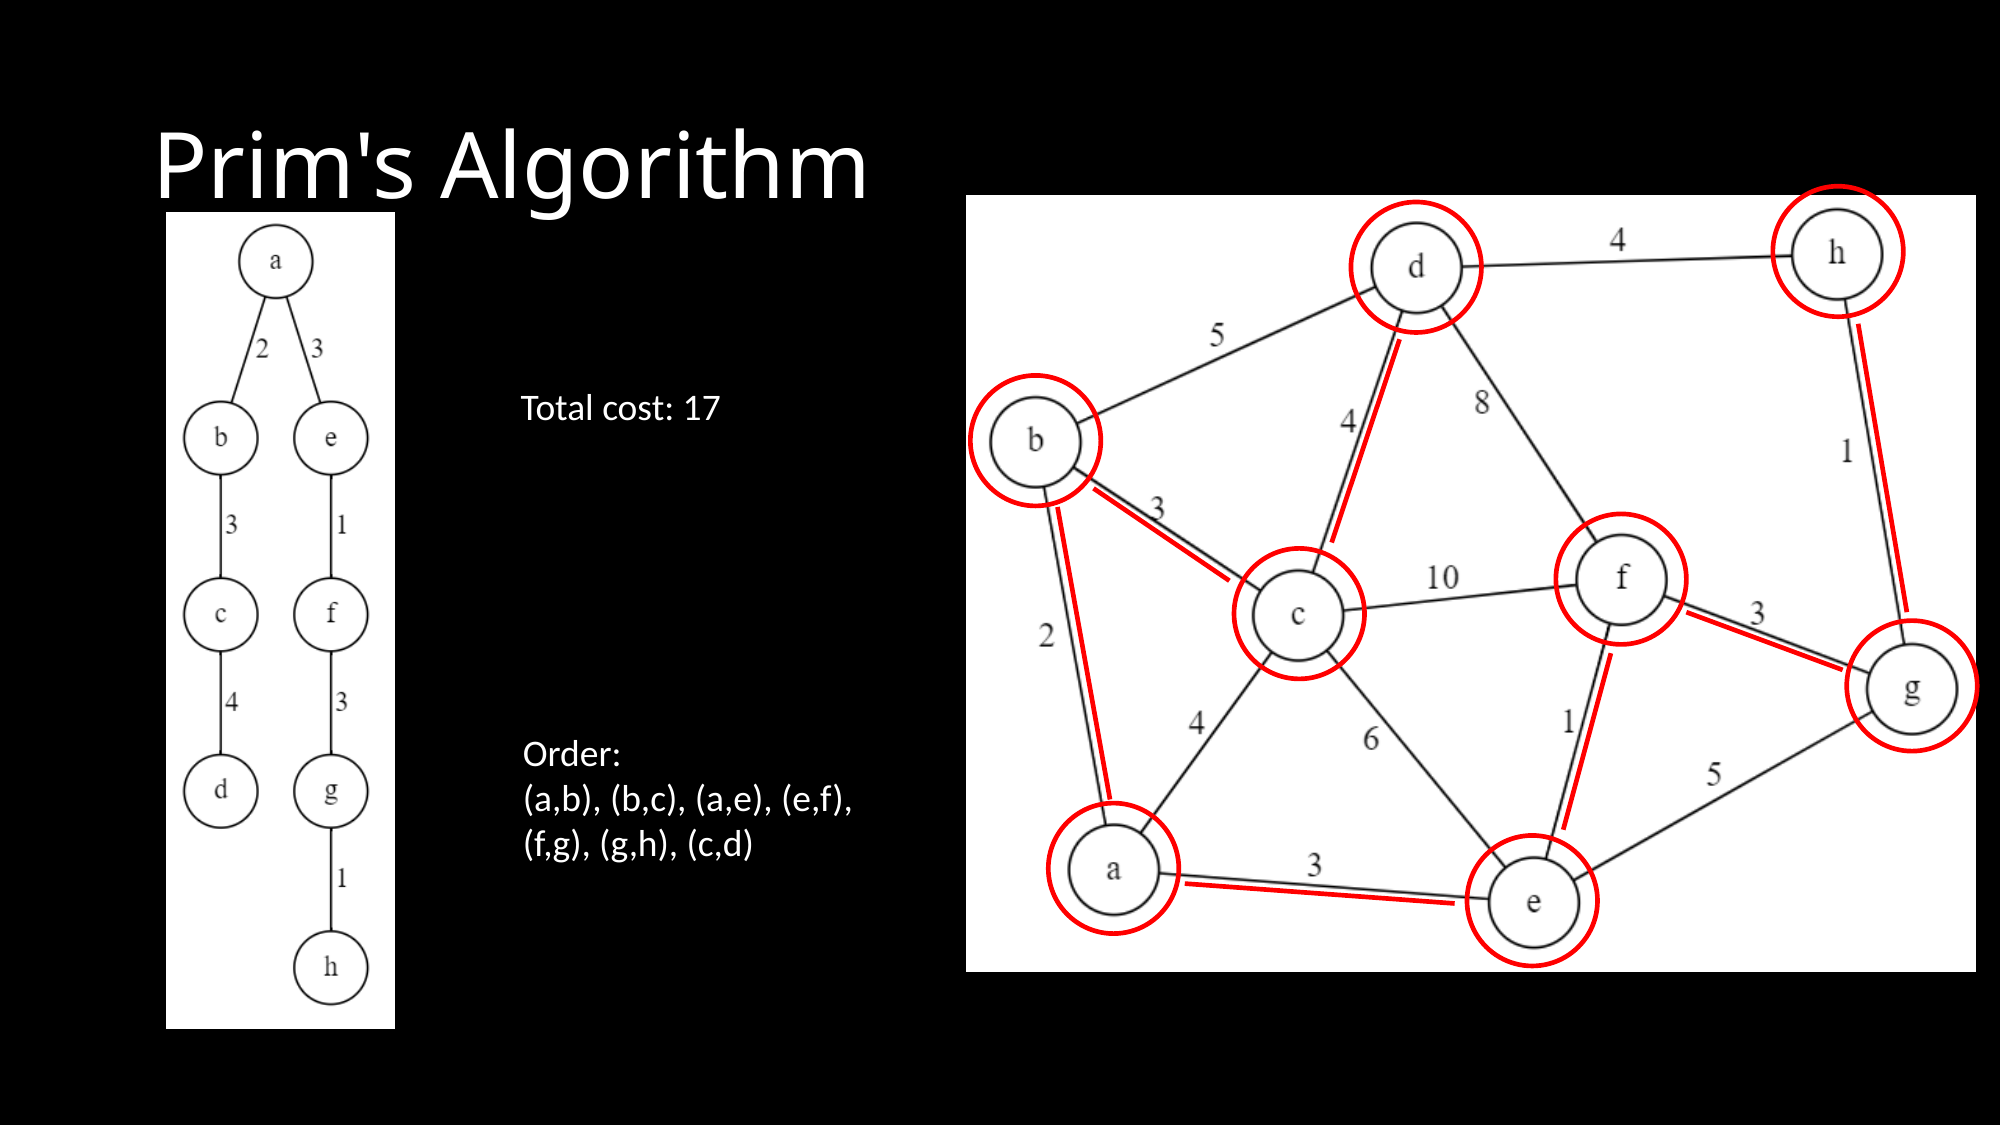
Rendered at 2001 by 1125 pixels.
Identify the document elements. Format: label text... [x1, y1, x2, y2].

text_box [1686, 612, 1843, 670]
title Prim's Algorithm [137, 59, 1863, 278]
text_box Total cost: 17 [505, 375, 736, 436]
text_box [1184, 883, 1455, 904]
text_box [1563, 653, 1611, 830]
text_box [1093, 488, 1230, 581]
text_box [1331, 339, 1400, 543]
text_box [1858, 323, 1907, 613]
text_box [1803, 185, 1873, 195]
text_box Order: (a,b), (b,c), (a,e), (e,f), (f,g), (g,h), (c,d) [508, 721, 869, 872]
picture [166, 212, 395, 1029]
picture [966, 195, 1976, 972]
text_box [1057, 506, 1110, 800]
